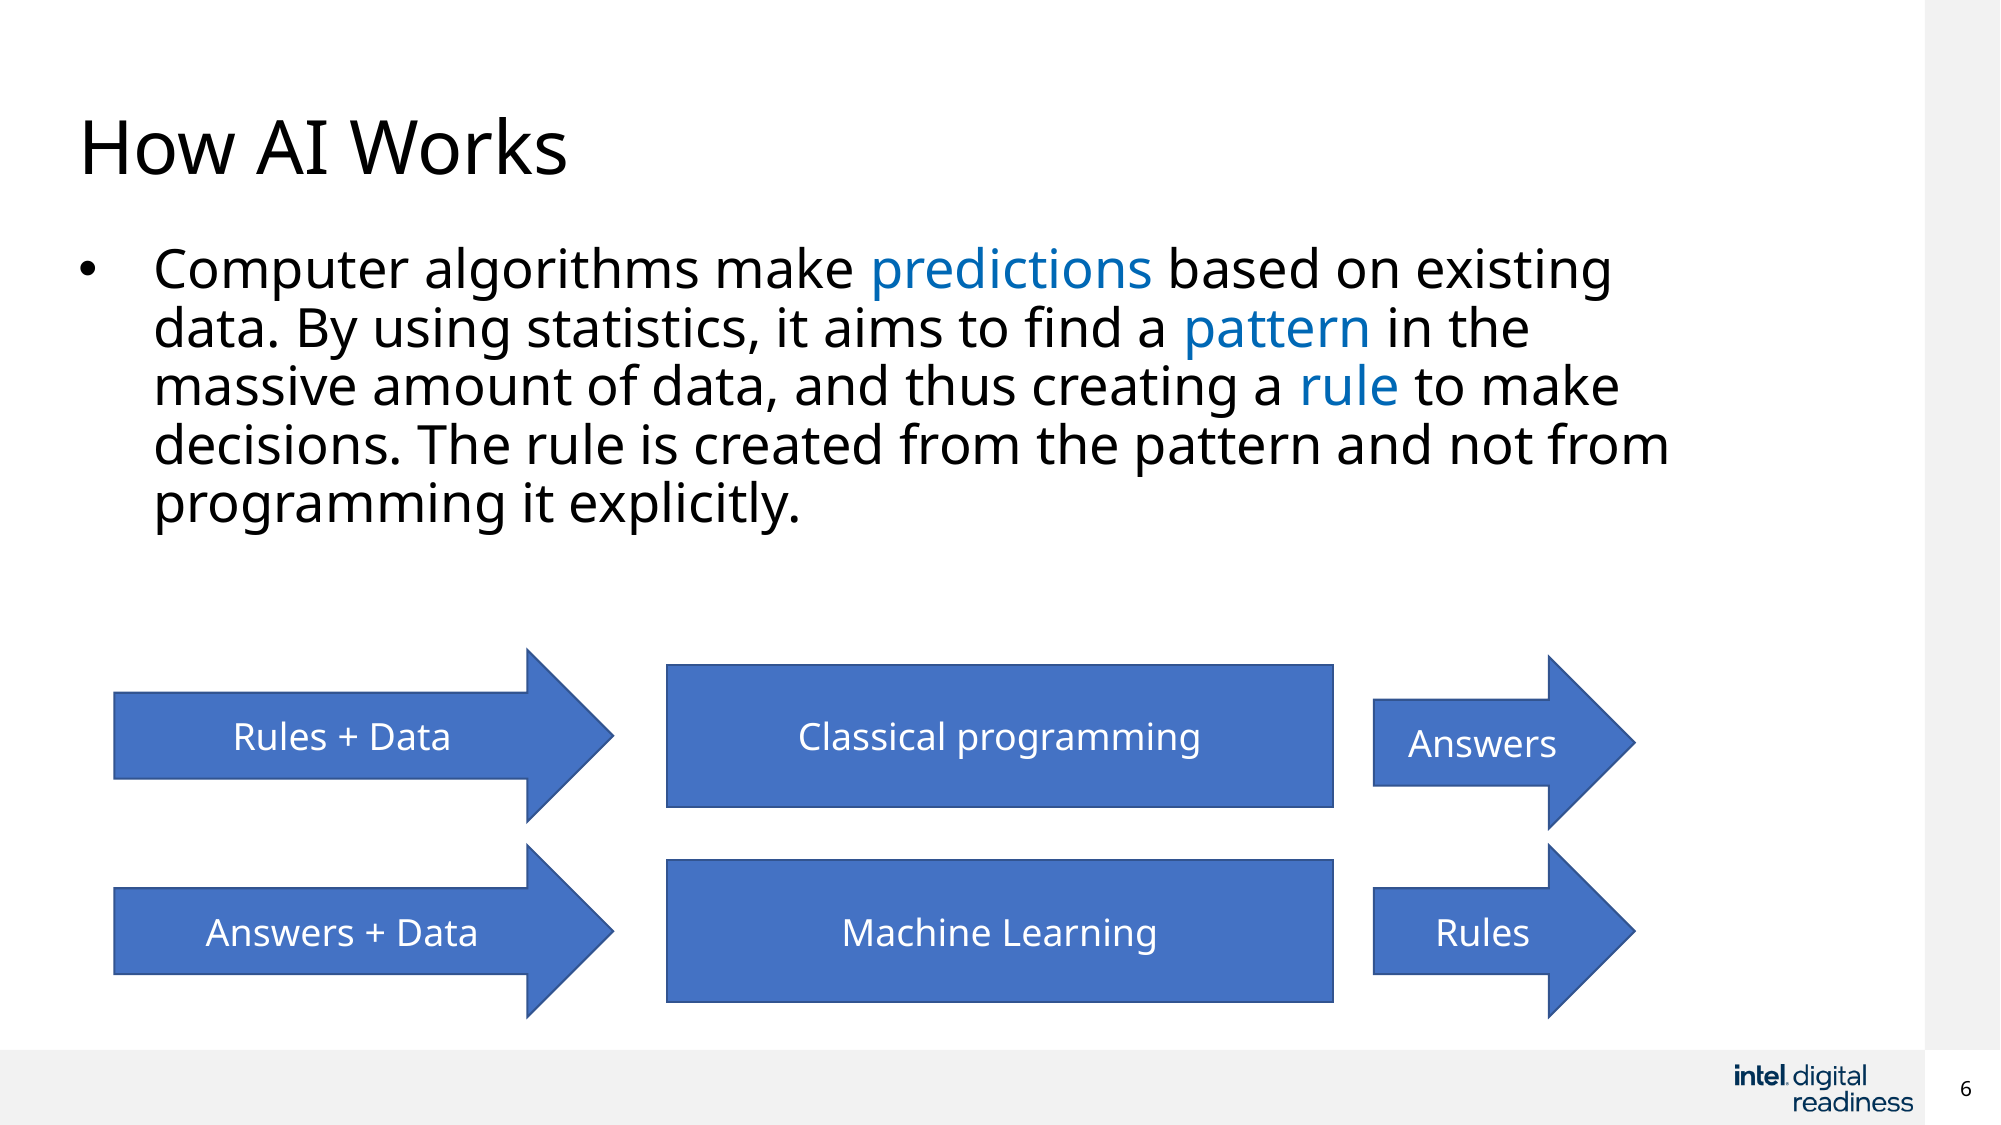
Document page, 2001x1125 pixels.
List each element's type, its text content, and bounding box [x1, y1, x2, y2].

text_box Answers + Data [113, 842, 615, 1020]
text_box Rules + Data [113, 647, 615, 825]
slide_number 6 [1925, 1053, 2000, 1125]
list Computer algorithms make predictions based on existing data. By using statistics, it aims to find a pattern in the massive amount of data, and thus creating a rule to make decisions. The rule is created from the pattern and not from programming it explicitly. [63, 234, 1694, 891]
picture [1735, 1064, 1913, 1112]
title How AI Works [63, 41, 1789, 259]
text_box Answers [1372, 654, 1637, 831]
text_box Classical programming [666, 664, 1334, 808]
text_box Machine Learning [666, 859, 1334, 1003]
text_box Rules [1372, 842, 1637, 1020]
